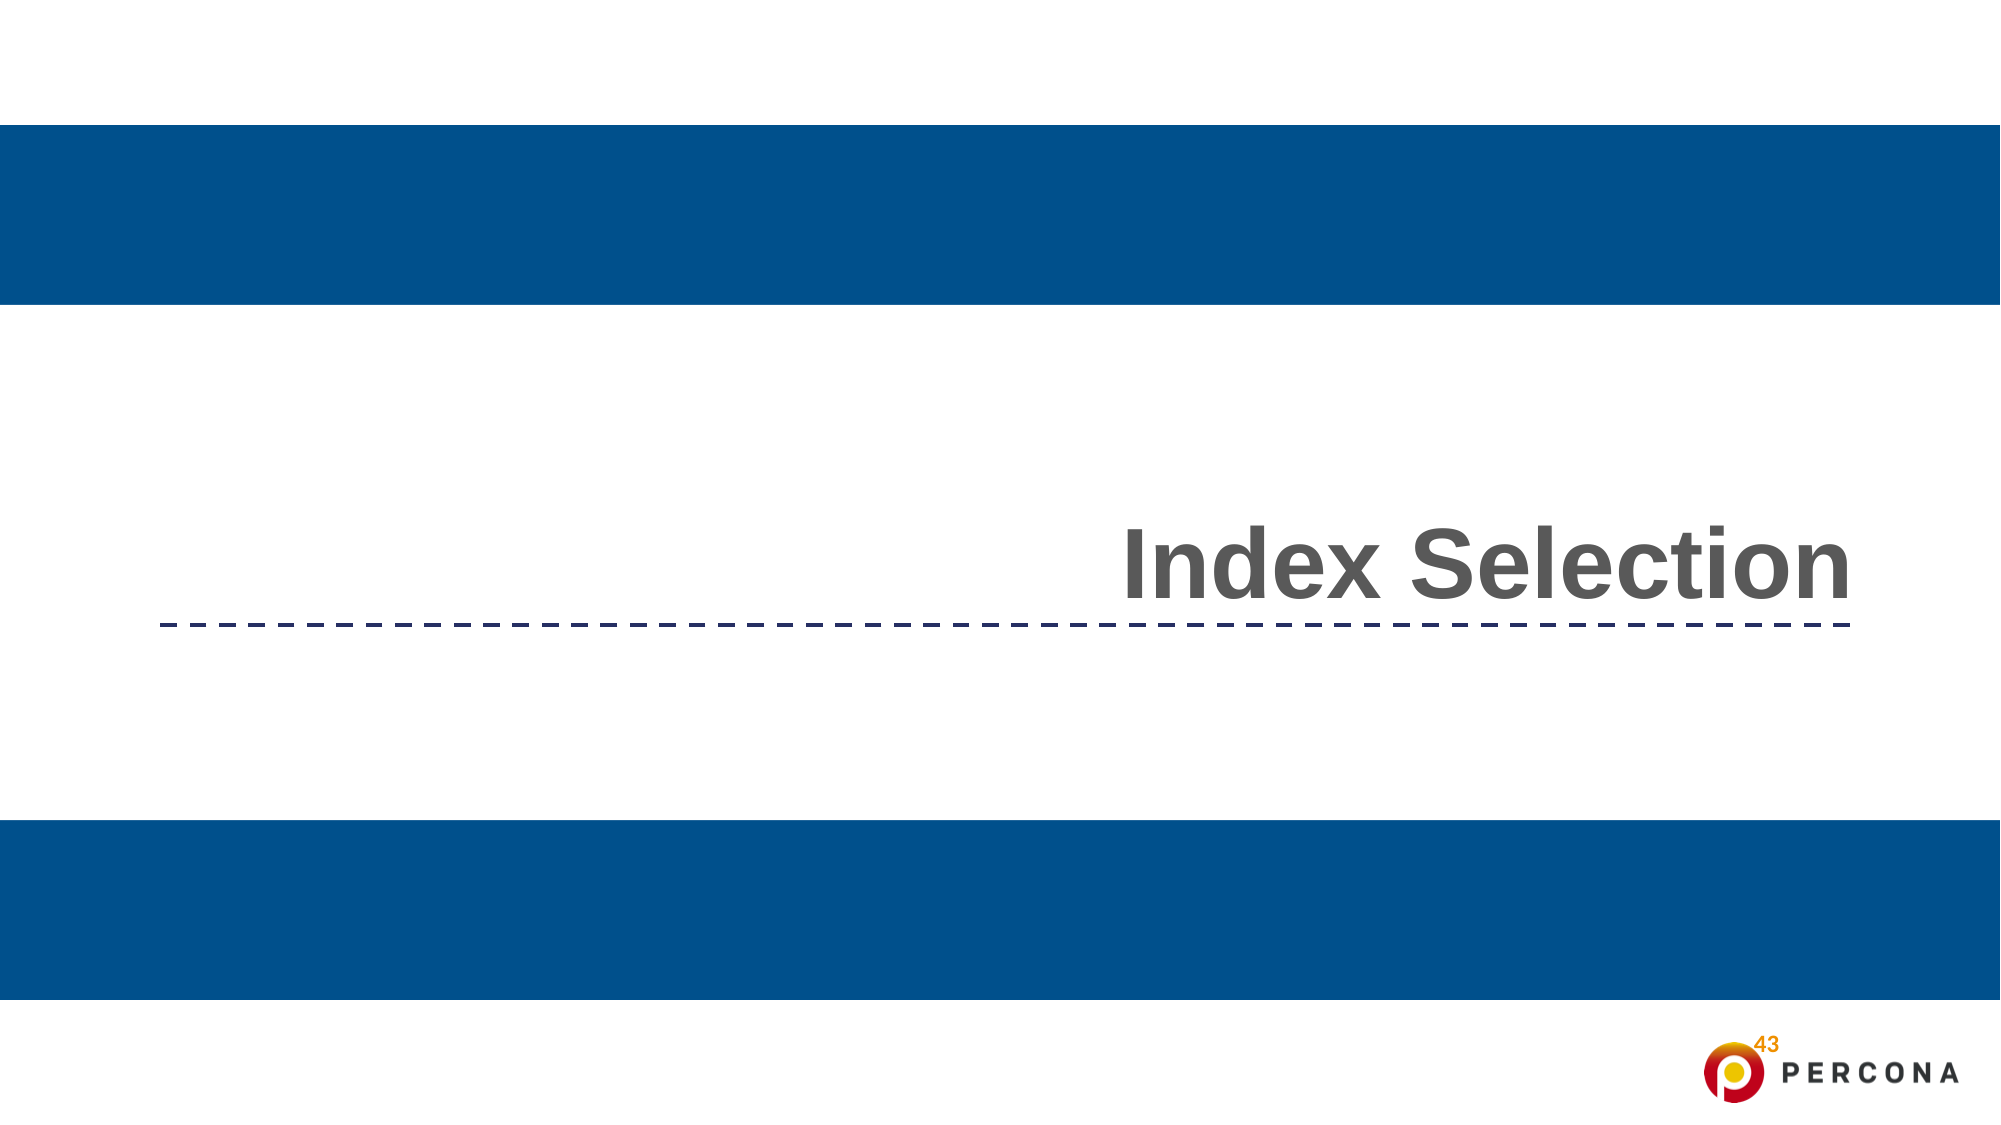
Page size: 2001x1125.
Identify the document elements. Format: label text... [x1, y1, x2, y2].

title Index Selection [136, 159, 1862, 628]
slide_number 43 [1533, 1012, 2000, 1073]
picture [1704, 1073, 1959, 1103]
